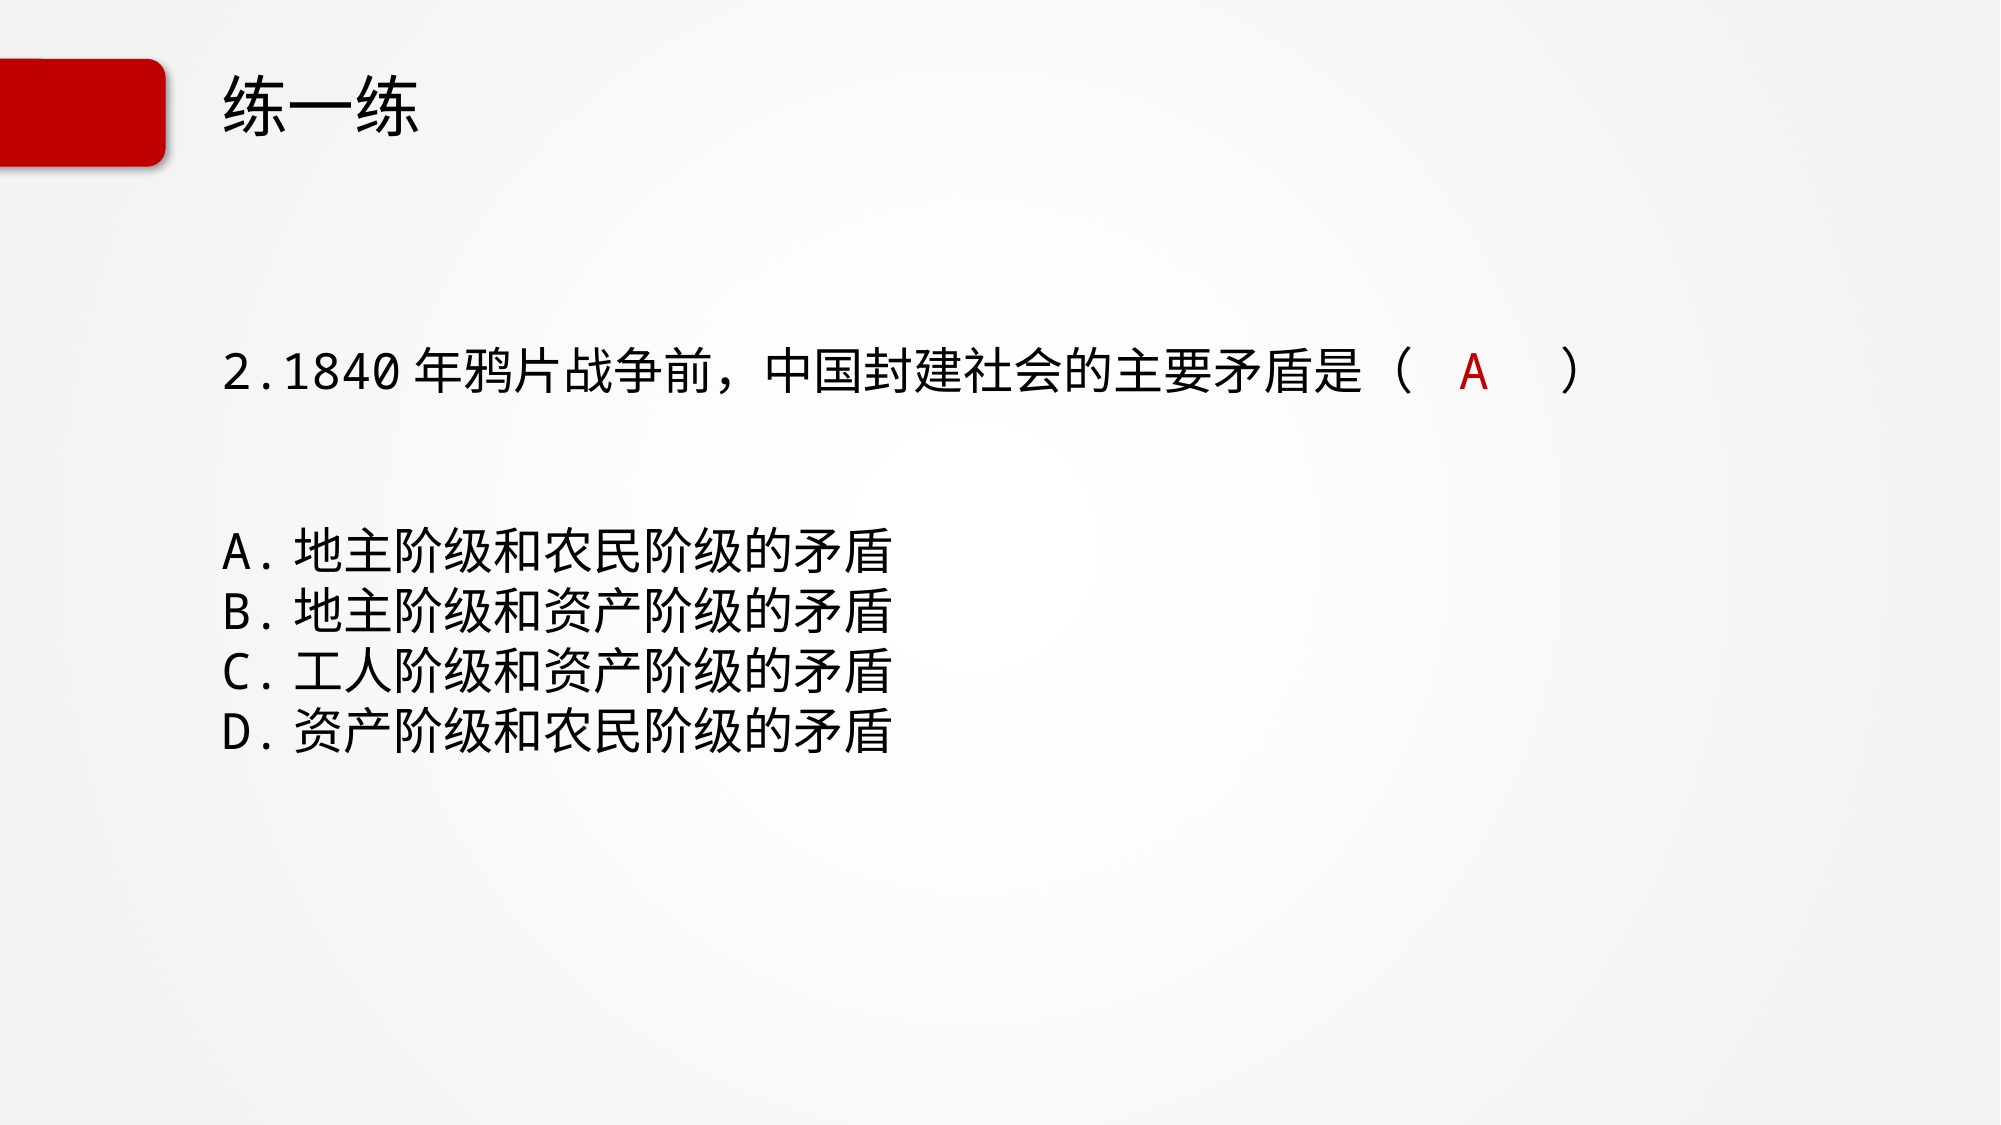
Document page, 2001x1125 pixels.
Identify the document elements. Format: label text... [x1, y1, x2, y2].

picture [0, 0, 2000, 1125]
text_box 2.1840年鸦片战争前，中国封建社会的主要矛盾是（ A ） A.地主阶级和农民阶级的矛盾 B.地主阶级和资产阶级的矛盾 C.工人阶级和资产阶级的矛盾 D.资产阶级和农民阶级的矛盾 [206, 332, 1687, 768]
text_box 练一练 [206, 66, 1446, 154]
